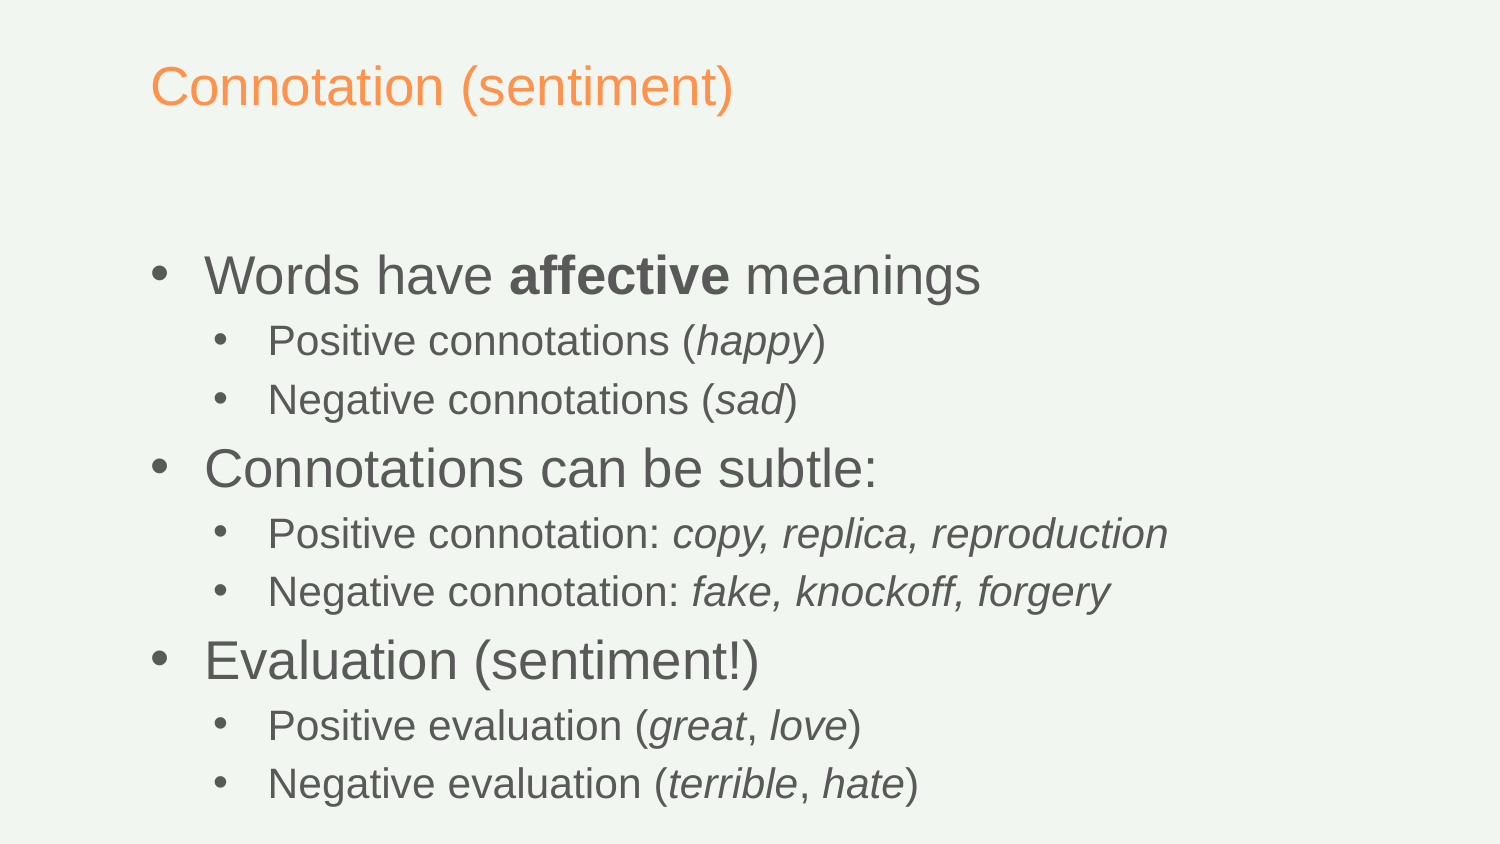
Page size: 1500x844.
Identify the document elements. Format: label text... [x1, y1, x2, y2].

list Words have affective meanings Positive connotations (happy) Negative connotations (sad) Connotations can be subtle: Positive connotation: copy, replica, reproduction Negative connotation: fake, knockoff, forgery Evaluation (sentiment!) Positive evaluation (great, love) Negative evaluation (terrible, hate) [135, 215, 1472, 825]
title Connotation (sentiment) [135, 35, 1217, 132]
